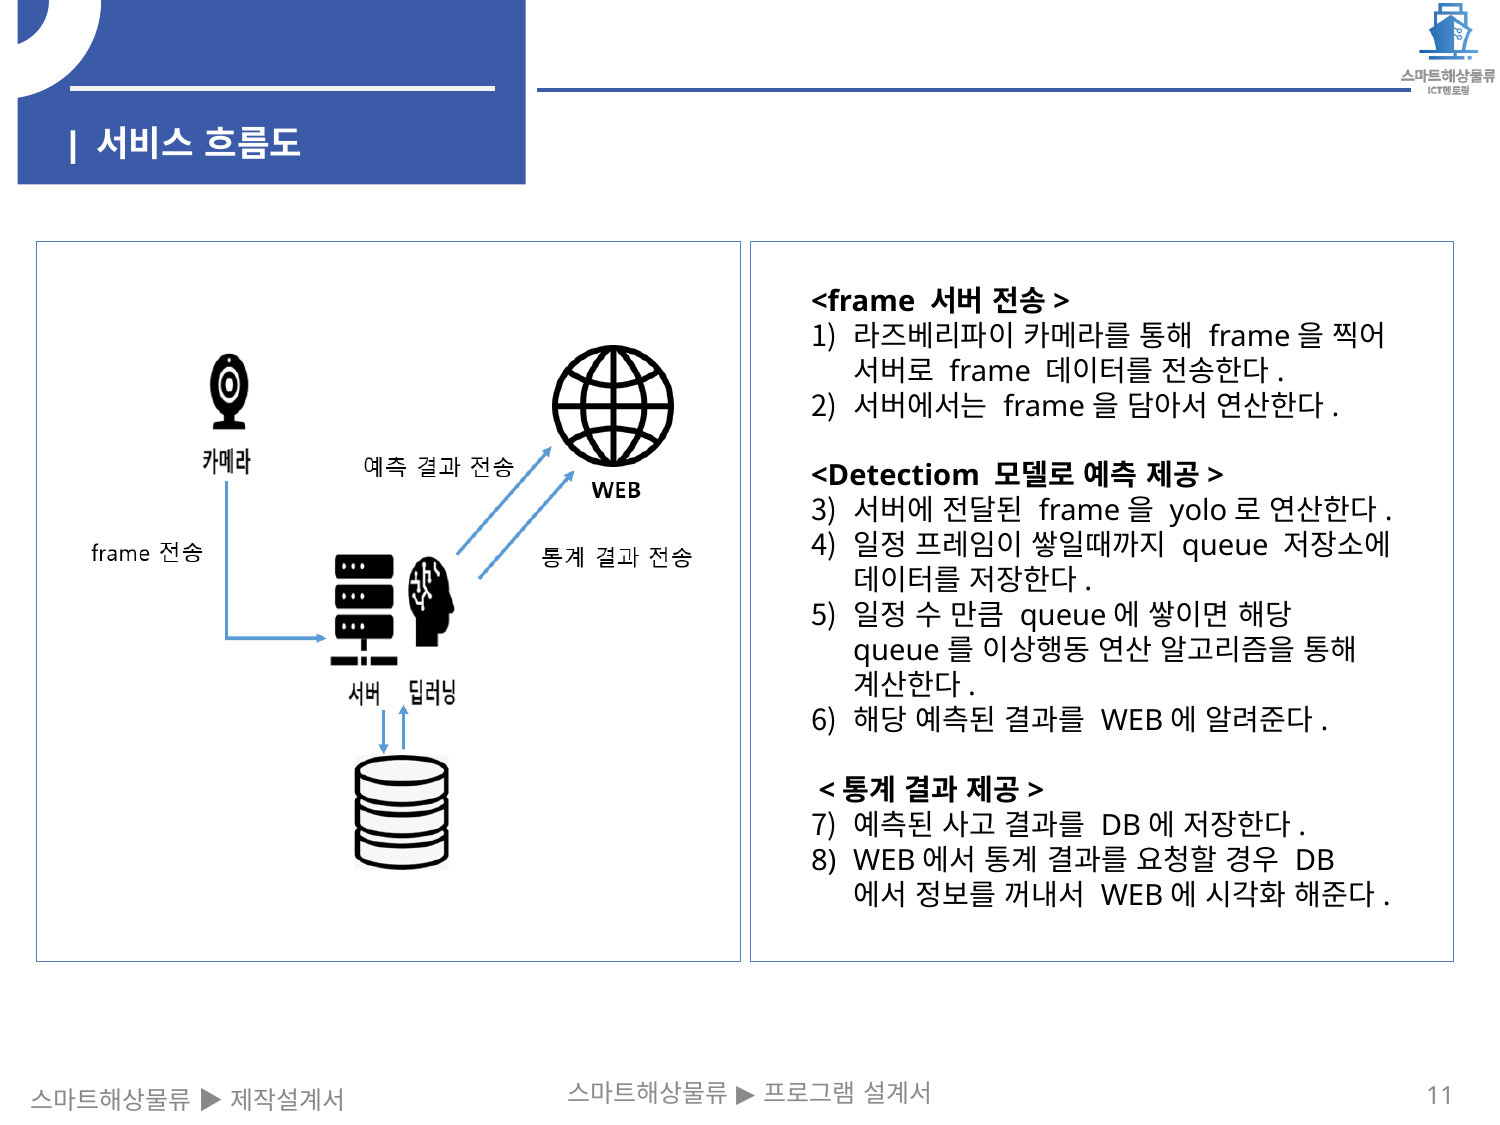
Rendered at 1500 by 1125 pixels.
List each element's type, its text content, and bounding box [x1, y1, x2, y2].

picture [1401, 3, 1496, 95]
text_box <frame 서버 전송> 라즈베리파이 카메라를 통해 frame을 찍어 서버로 frame 데이터를 전송한다. 서버에서는 frame을 담아서 연산한다. <Detectiom 모델로 예측 제공> 서버에 전달된 frame을 yolo로 연산한다. 일정 프레임이 쌓일때까지 queue 저장소에 데이터를 저장한다. 일정 수 만큼 queue에 쌓이면 해당 queue를 이상행동 연산 알고리즘을 통해 계산한다. 해당 예측된 결과를 WEB에 알려준다. <통계 결과 제공> 예측된 사고 결과를 DB에 저장한다. WEB에서 통계 결과를 요청할 경우 DB에서 정보를 꺼내서 WEB에 시각화 해준다. [796, 274, 1408, 954]
text_box | 서비스 흐름도 [53, 113, 538, 159]
slide_number 11 [1119, 1081, 1470, 1114]
text_box [36, 241, 741, 962]
text_box [750, 241, 1454, 962]
picture [55, 318, 721, 884]
footer 스마트해상물류 ▶ 프로그램 설계서 [512, 1062, 988, 1123]
